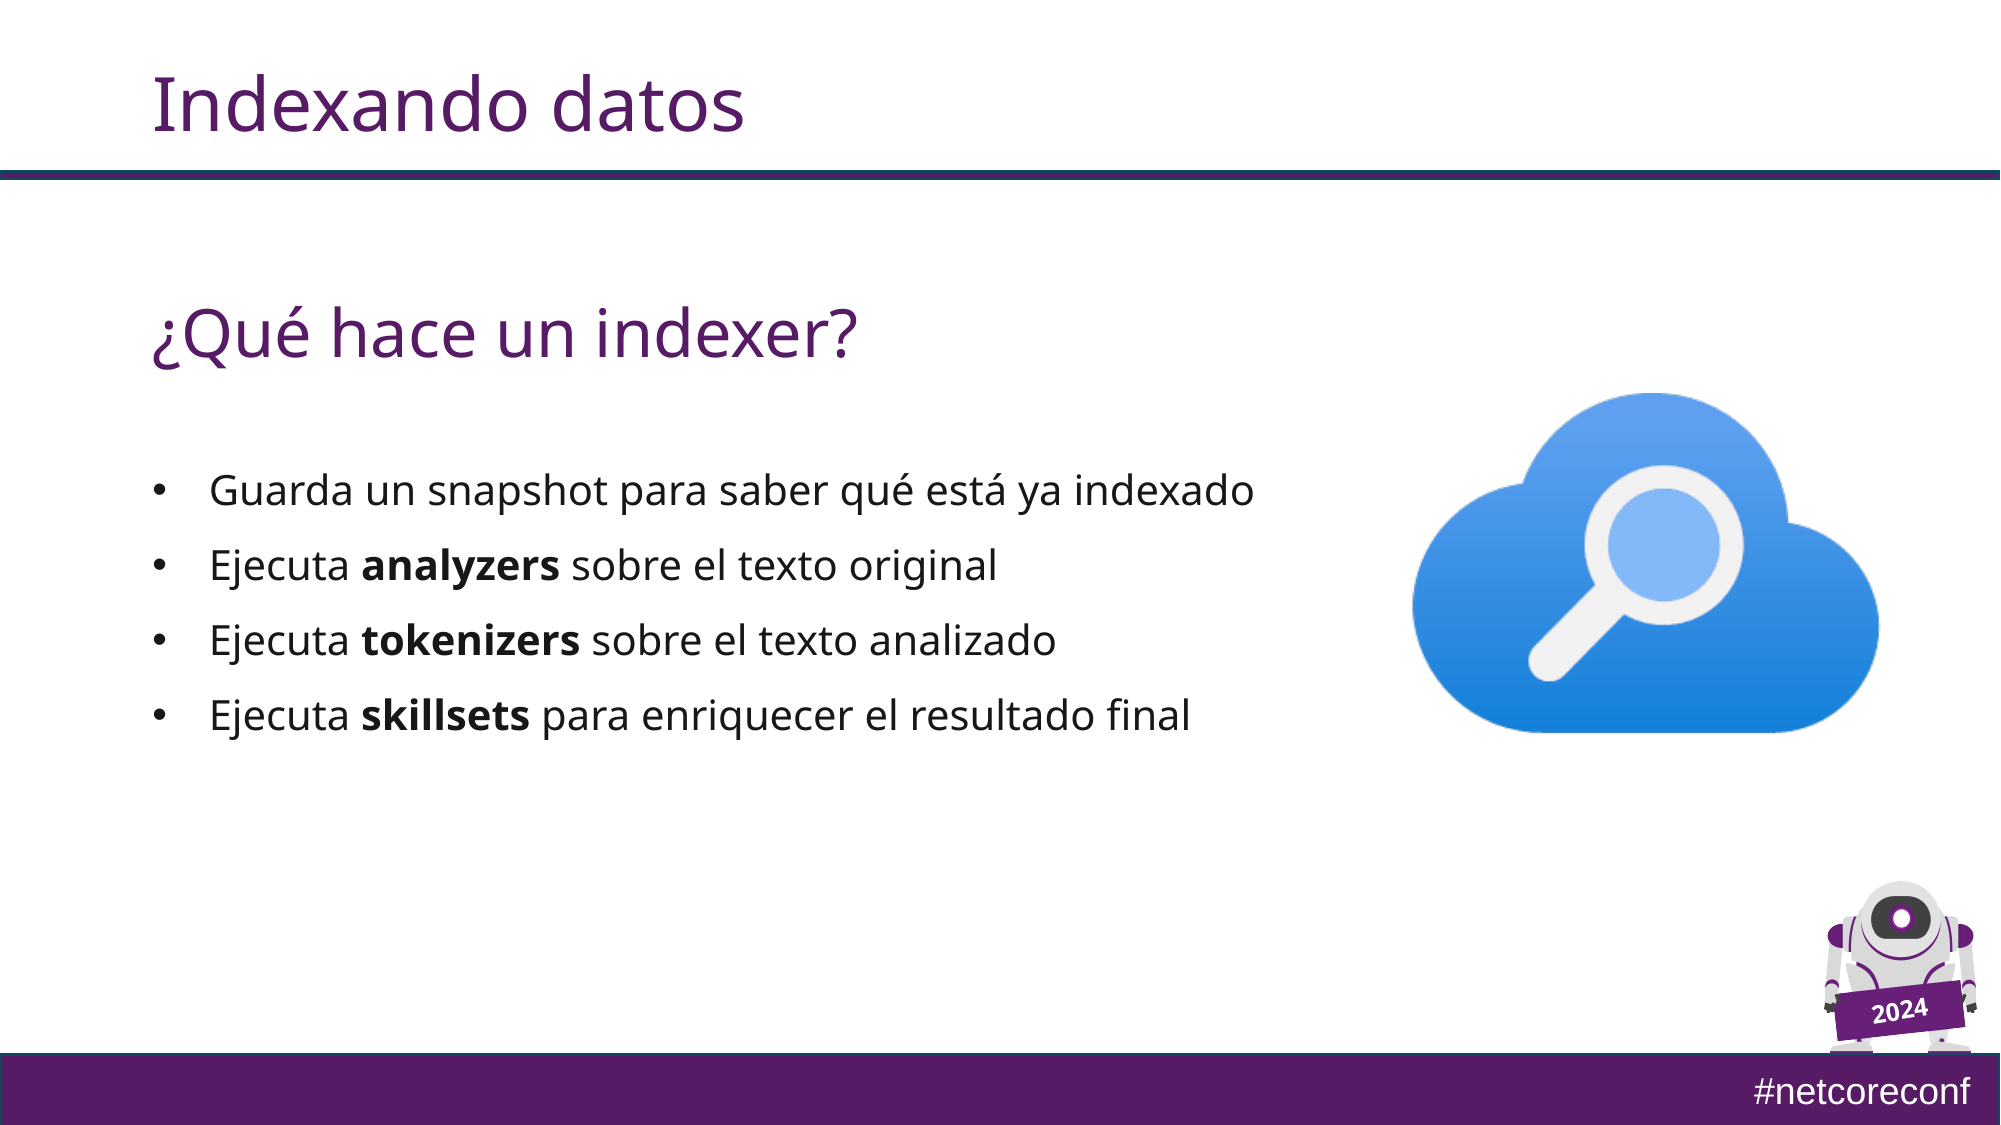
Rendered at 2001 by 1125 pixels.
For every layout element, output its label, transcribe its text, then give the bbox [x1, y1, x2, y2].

picture [1366, 320, 1957, 814]
text_box [0, 1053, 2000, 1125]
text_box [0, 170, 2000, 180]
picture [1824, 881, 1978, 1055]
text_box ¿Qué hace un indexer? Guarda un snapshot para saber qué está ya indexado Ejecuta analyzers sobre el texto original Ejecuta tokenizers sobre el texto analizado Ejecuta skillsets para enriquecer el resultado final [137, 196, 1273, 794]
text_box #netcoreconf [1739, 1060, 1986, 1120]
title Indexando datos [137, 53, 1863, 162]
